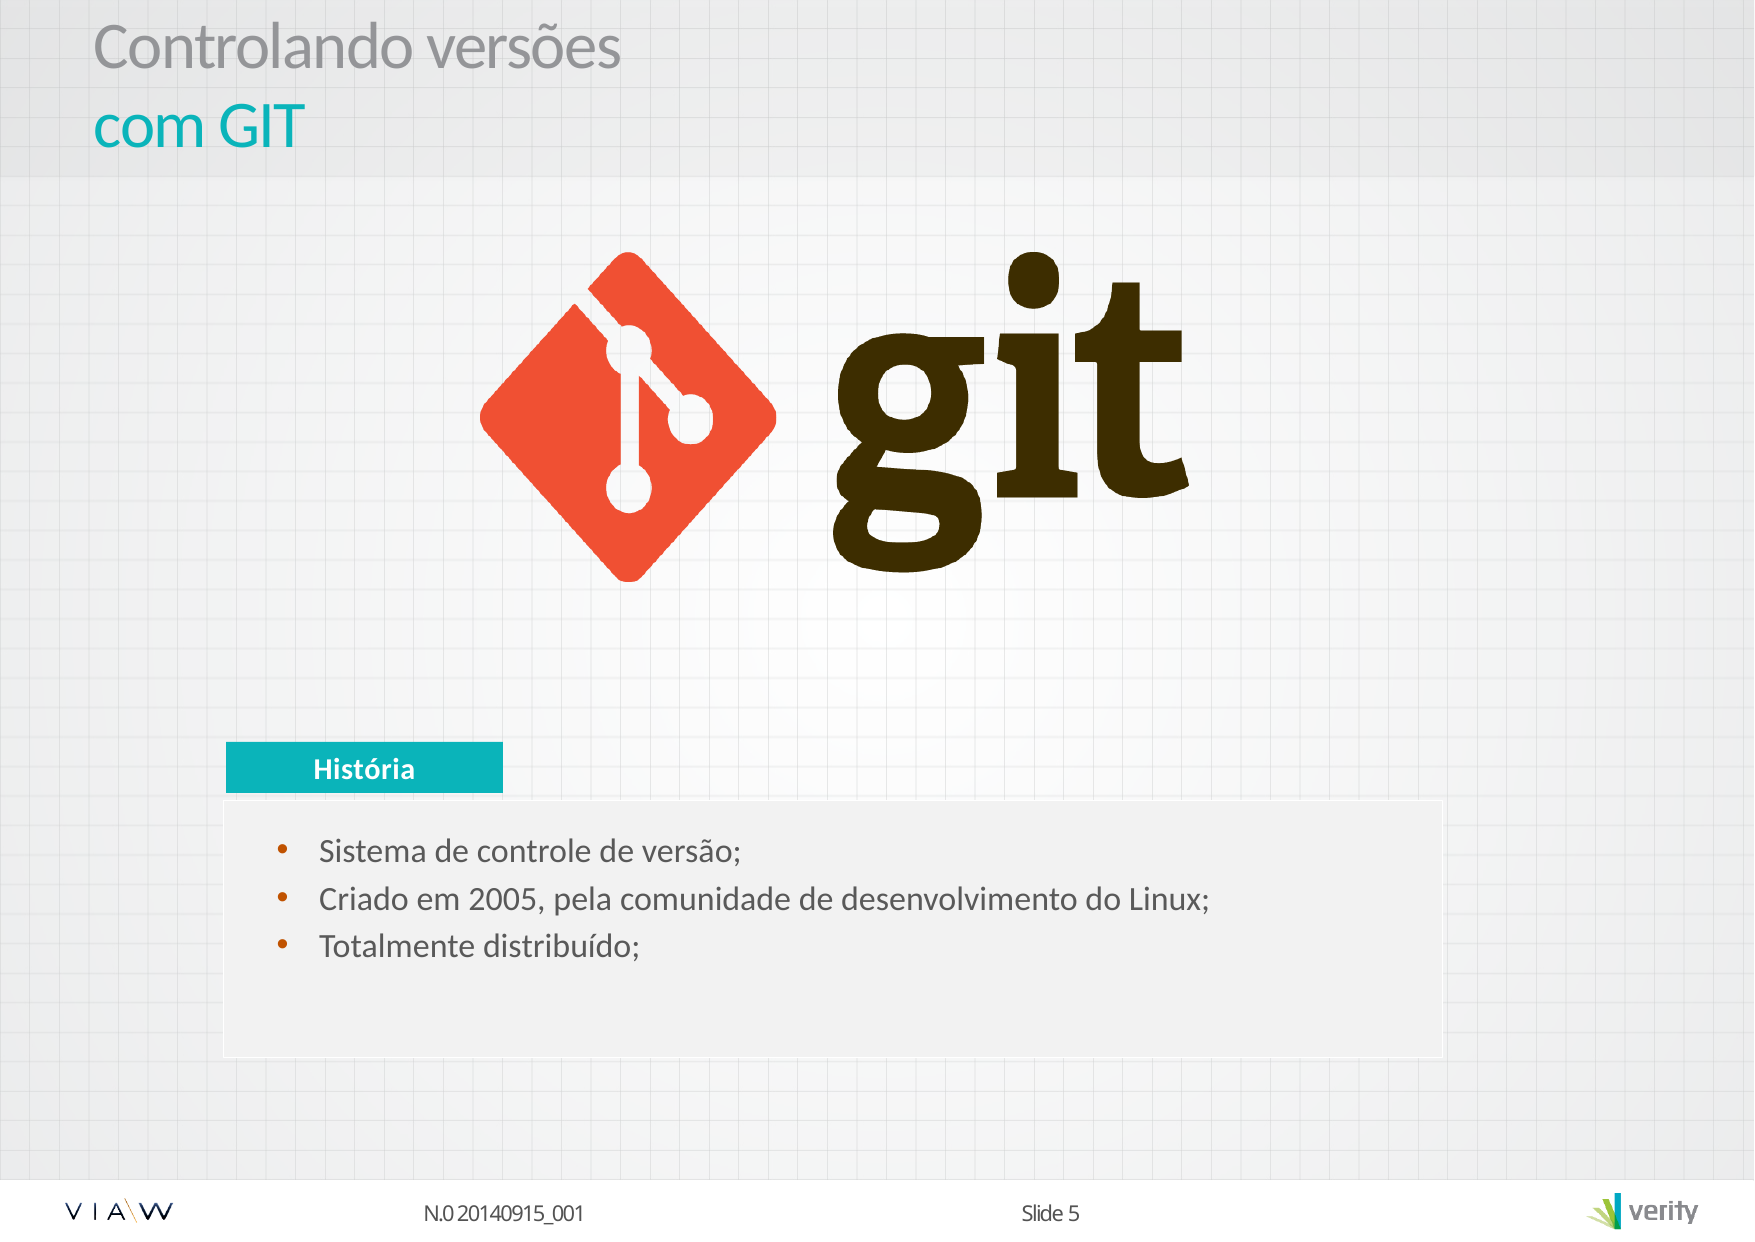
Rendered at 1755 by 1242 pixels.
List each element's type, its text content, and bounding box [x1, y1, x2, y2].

text_box História [226, 741, 503, 793]
picture [64, 1197, 174, 1223]
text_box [223, 800, 1443, 1059]
picture [0, 0, 1754, 1180]
picture [1573, 1181, 1714, 1233]
